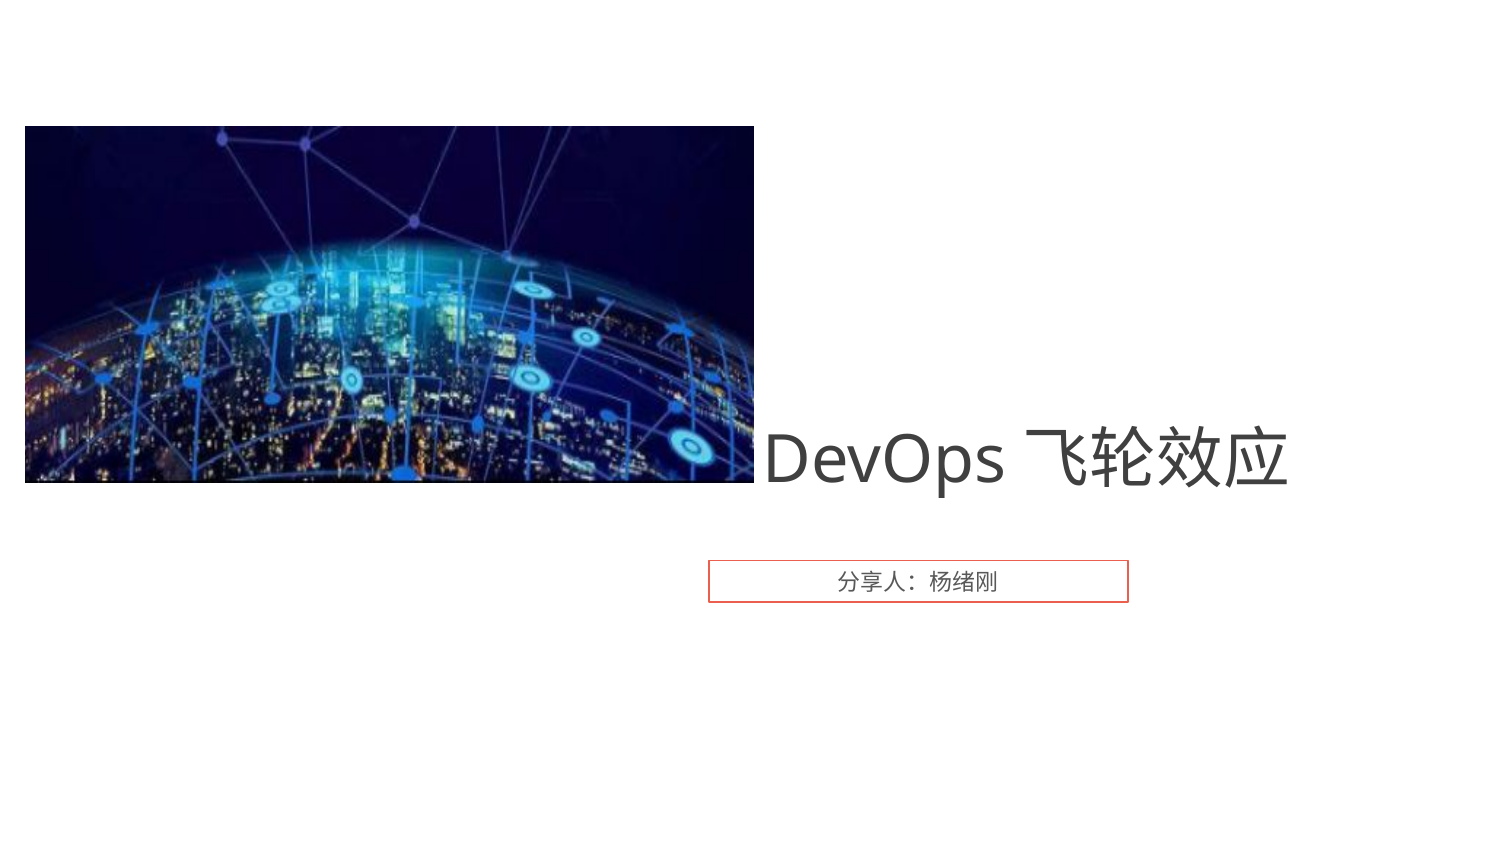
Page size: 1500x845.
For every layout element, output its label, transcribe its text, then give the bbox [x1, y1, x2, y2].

text_box DevOps飞轮效应 [751, 410, 1302, 502]
picture [25, 126, 754, 483]
text_box 分享人：杨绪刚 [707, 558, 1130, 604]
